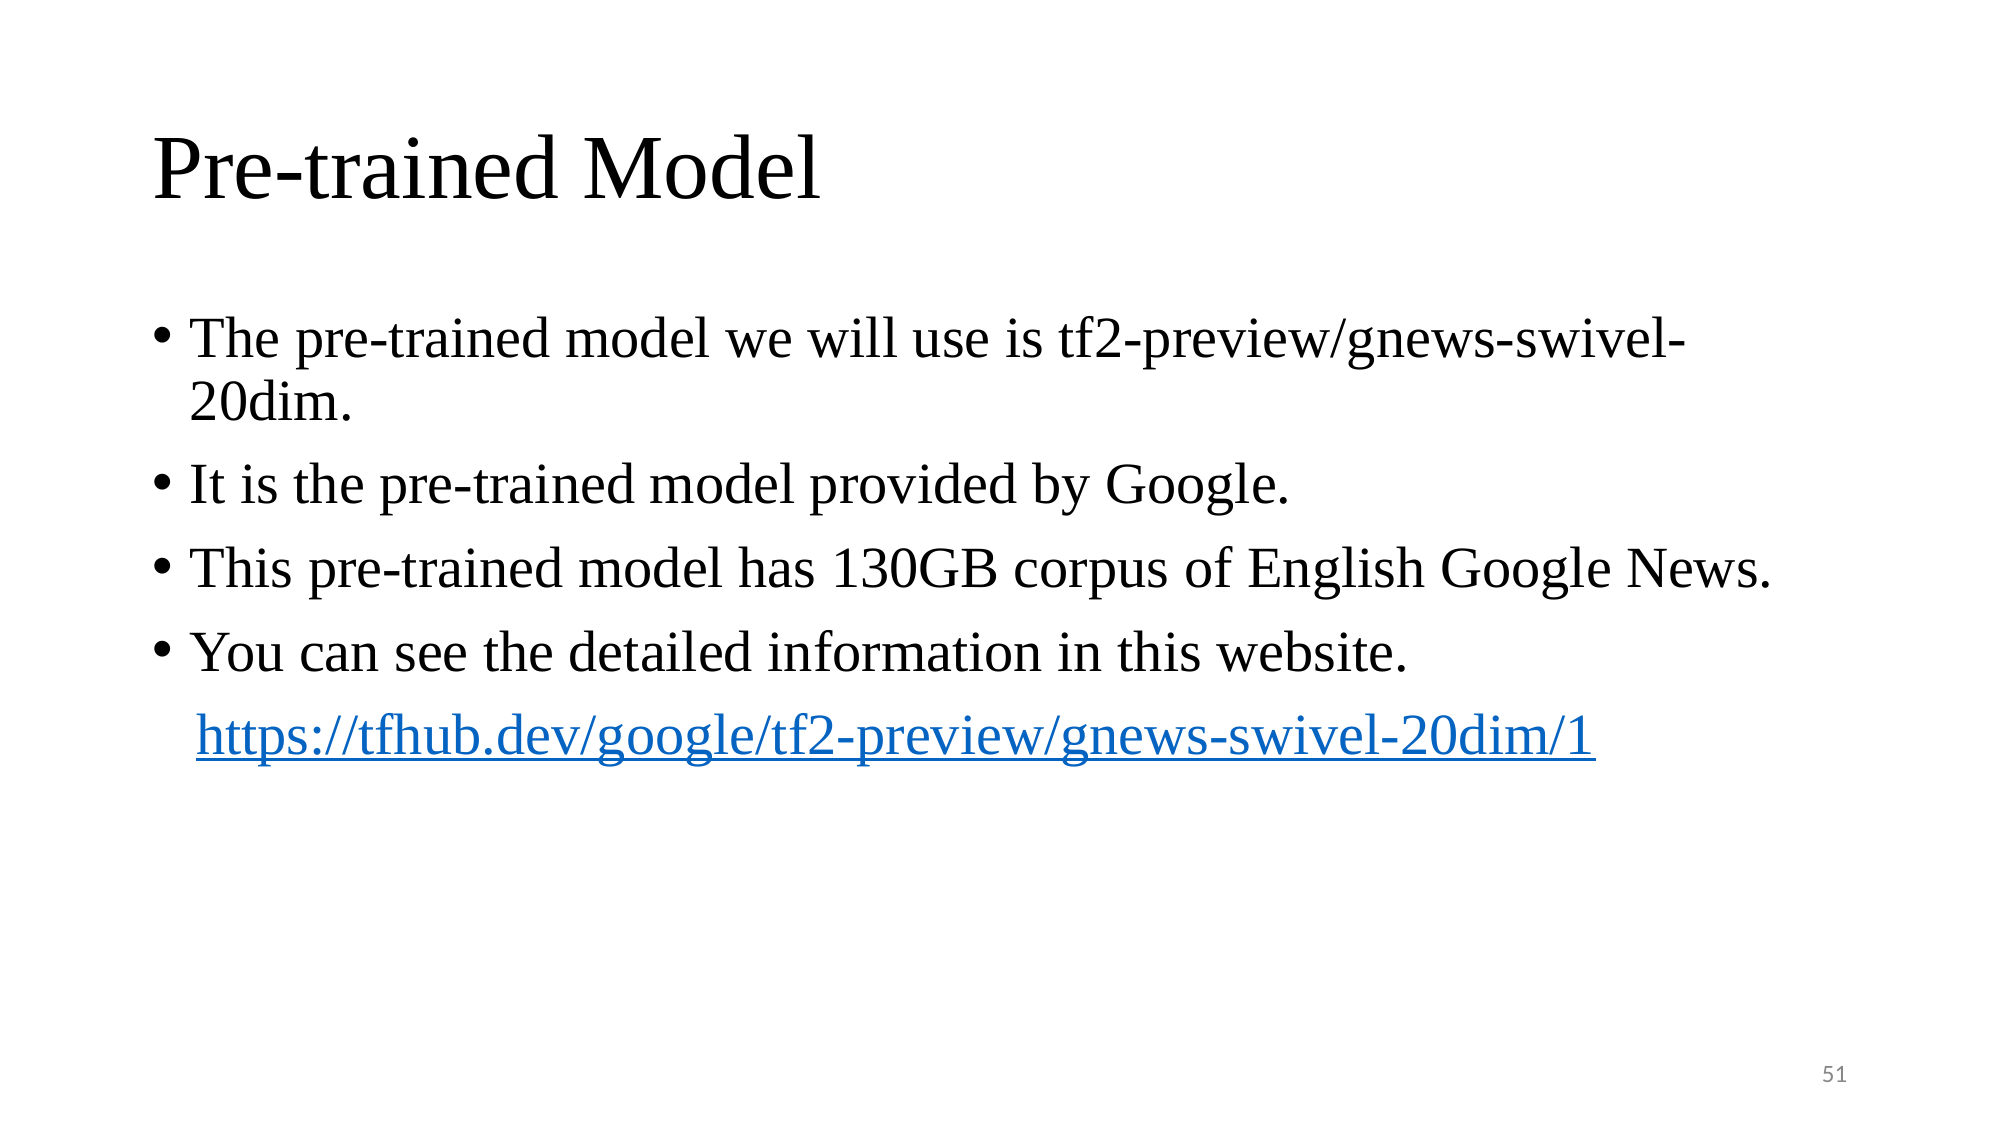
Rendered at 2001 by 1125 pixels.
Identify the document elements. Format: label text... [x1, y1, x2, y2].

slide_number 51 [1412, 1042, 1863, 1103]
list The pre-trained model we will use is tf2-preview/gnews-swivel-20dim. It is the pre-trained model provided by Google. This pre-trained model has 130GB corpus of English Google News. You can see the detailed information in this website. https://tfhub.dev/google/tf2-preview/gnews-swivel-20dim/1 [137, 299, 1863, 1014]
title Pre-trained Model [137, 59, 1863, 278]
